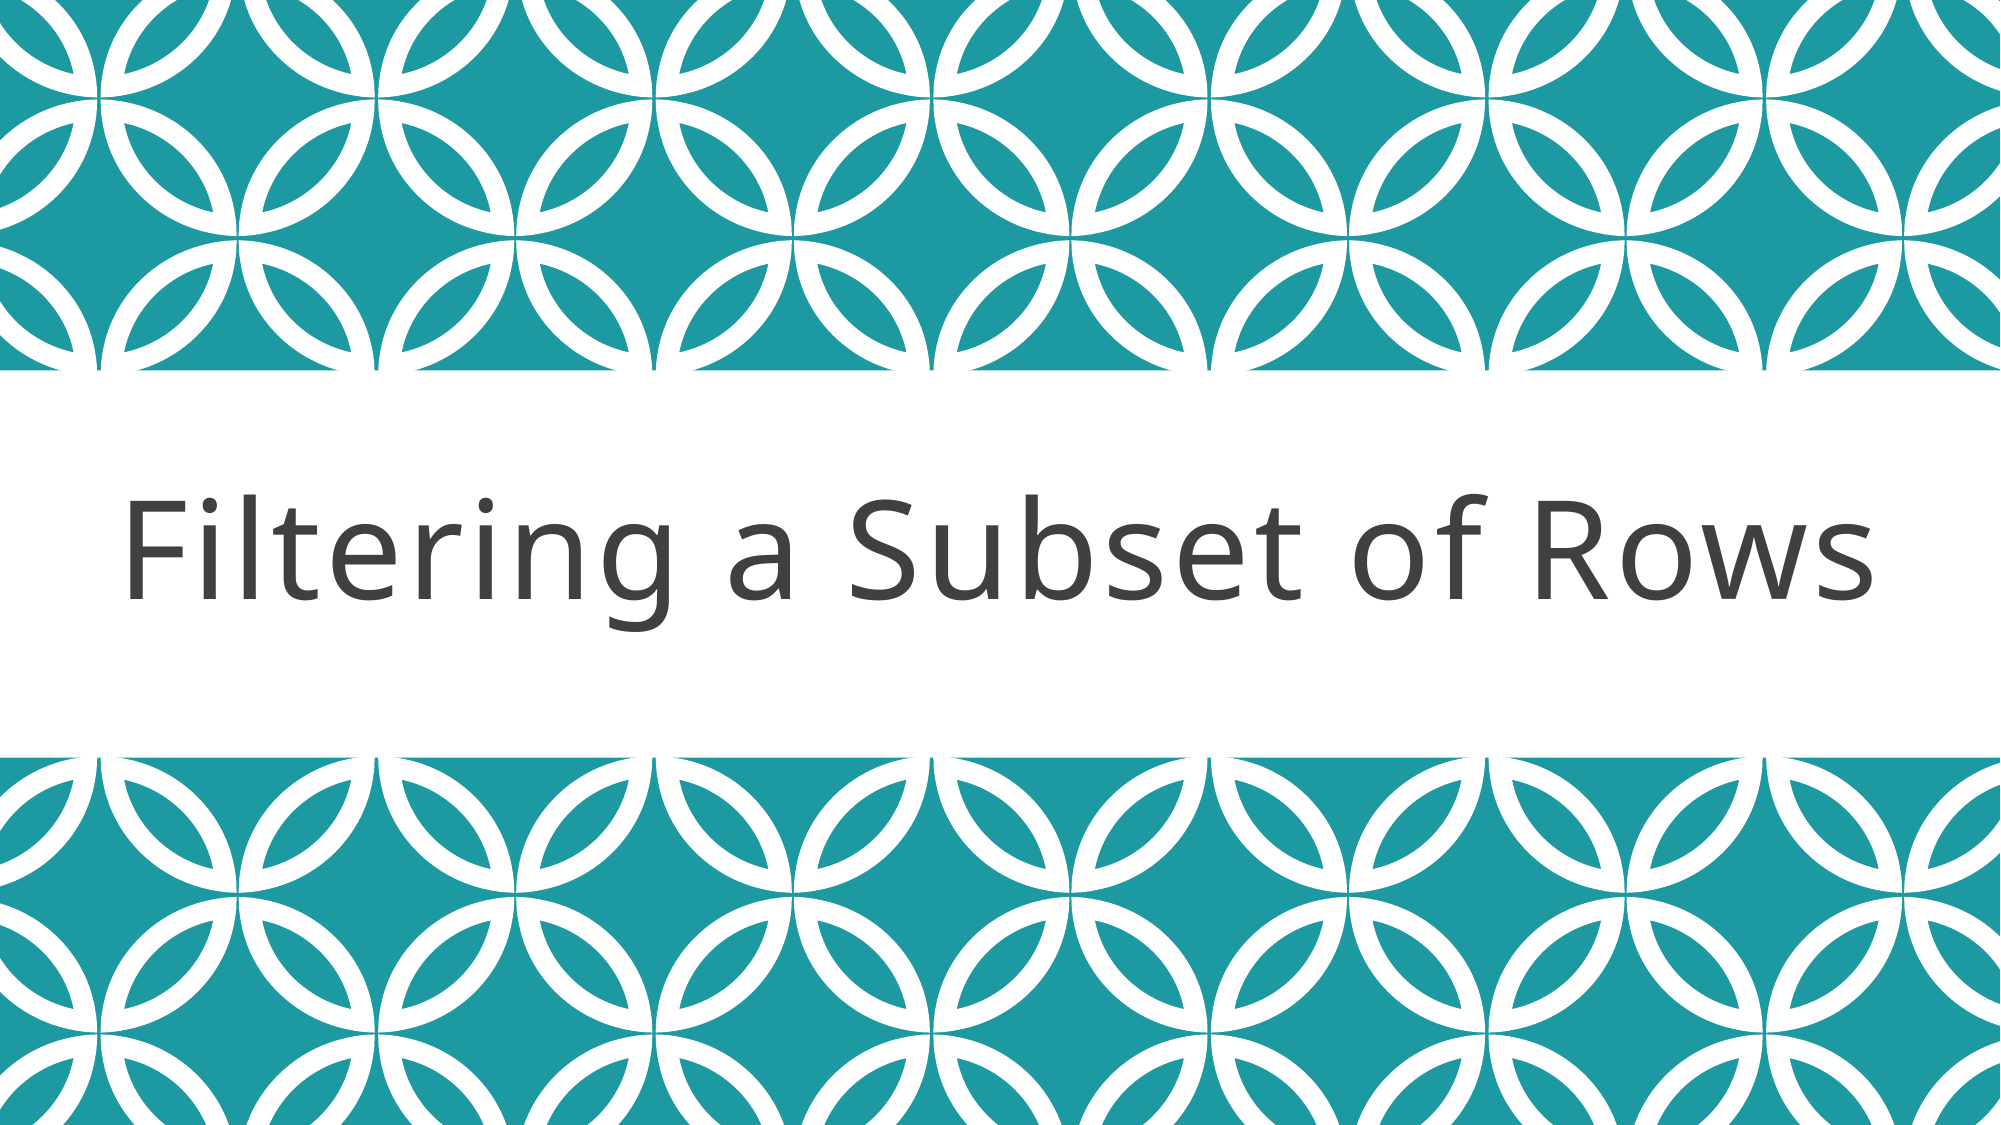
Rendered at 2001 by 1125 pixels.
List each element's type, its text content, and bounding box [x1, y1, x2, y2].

title Filtering a Subset of Rows [82, 440, 1918, 681]
